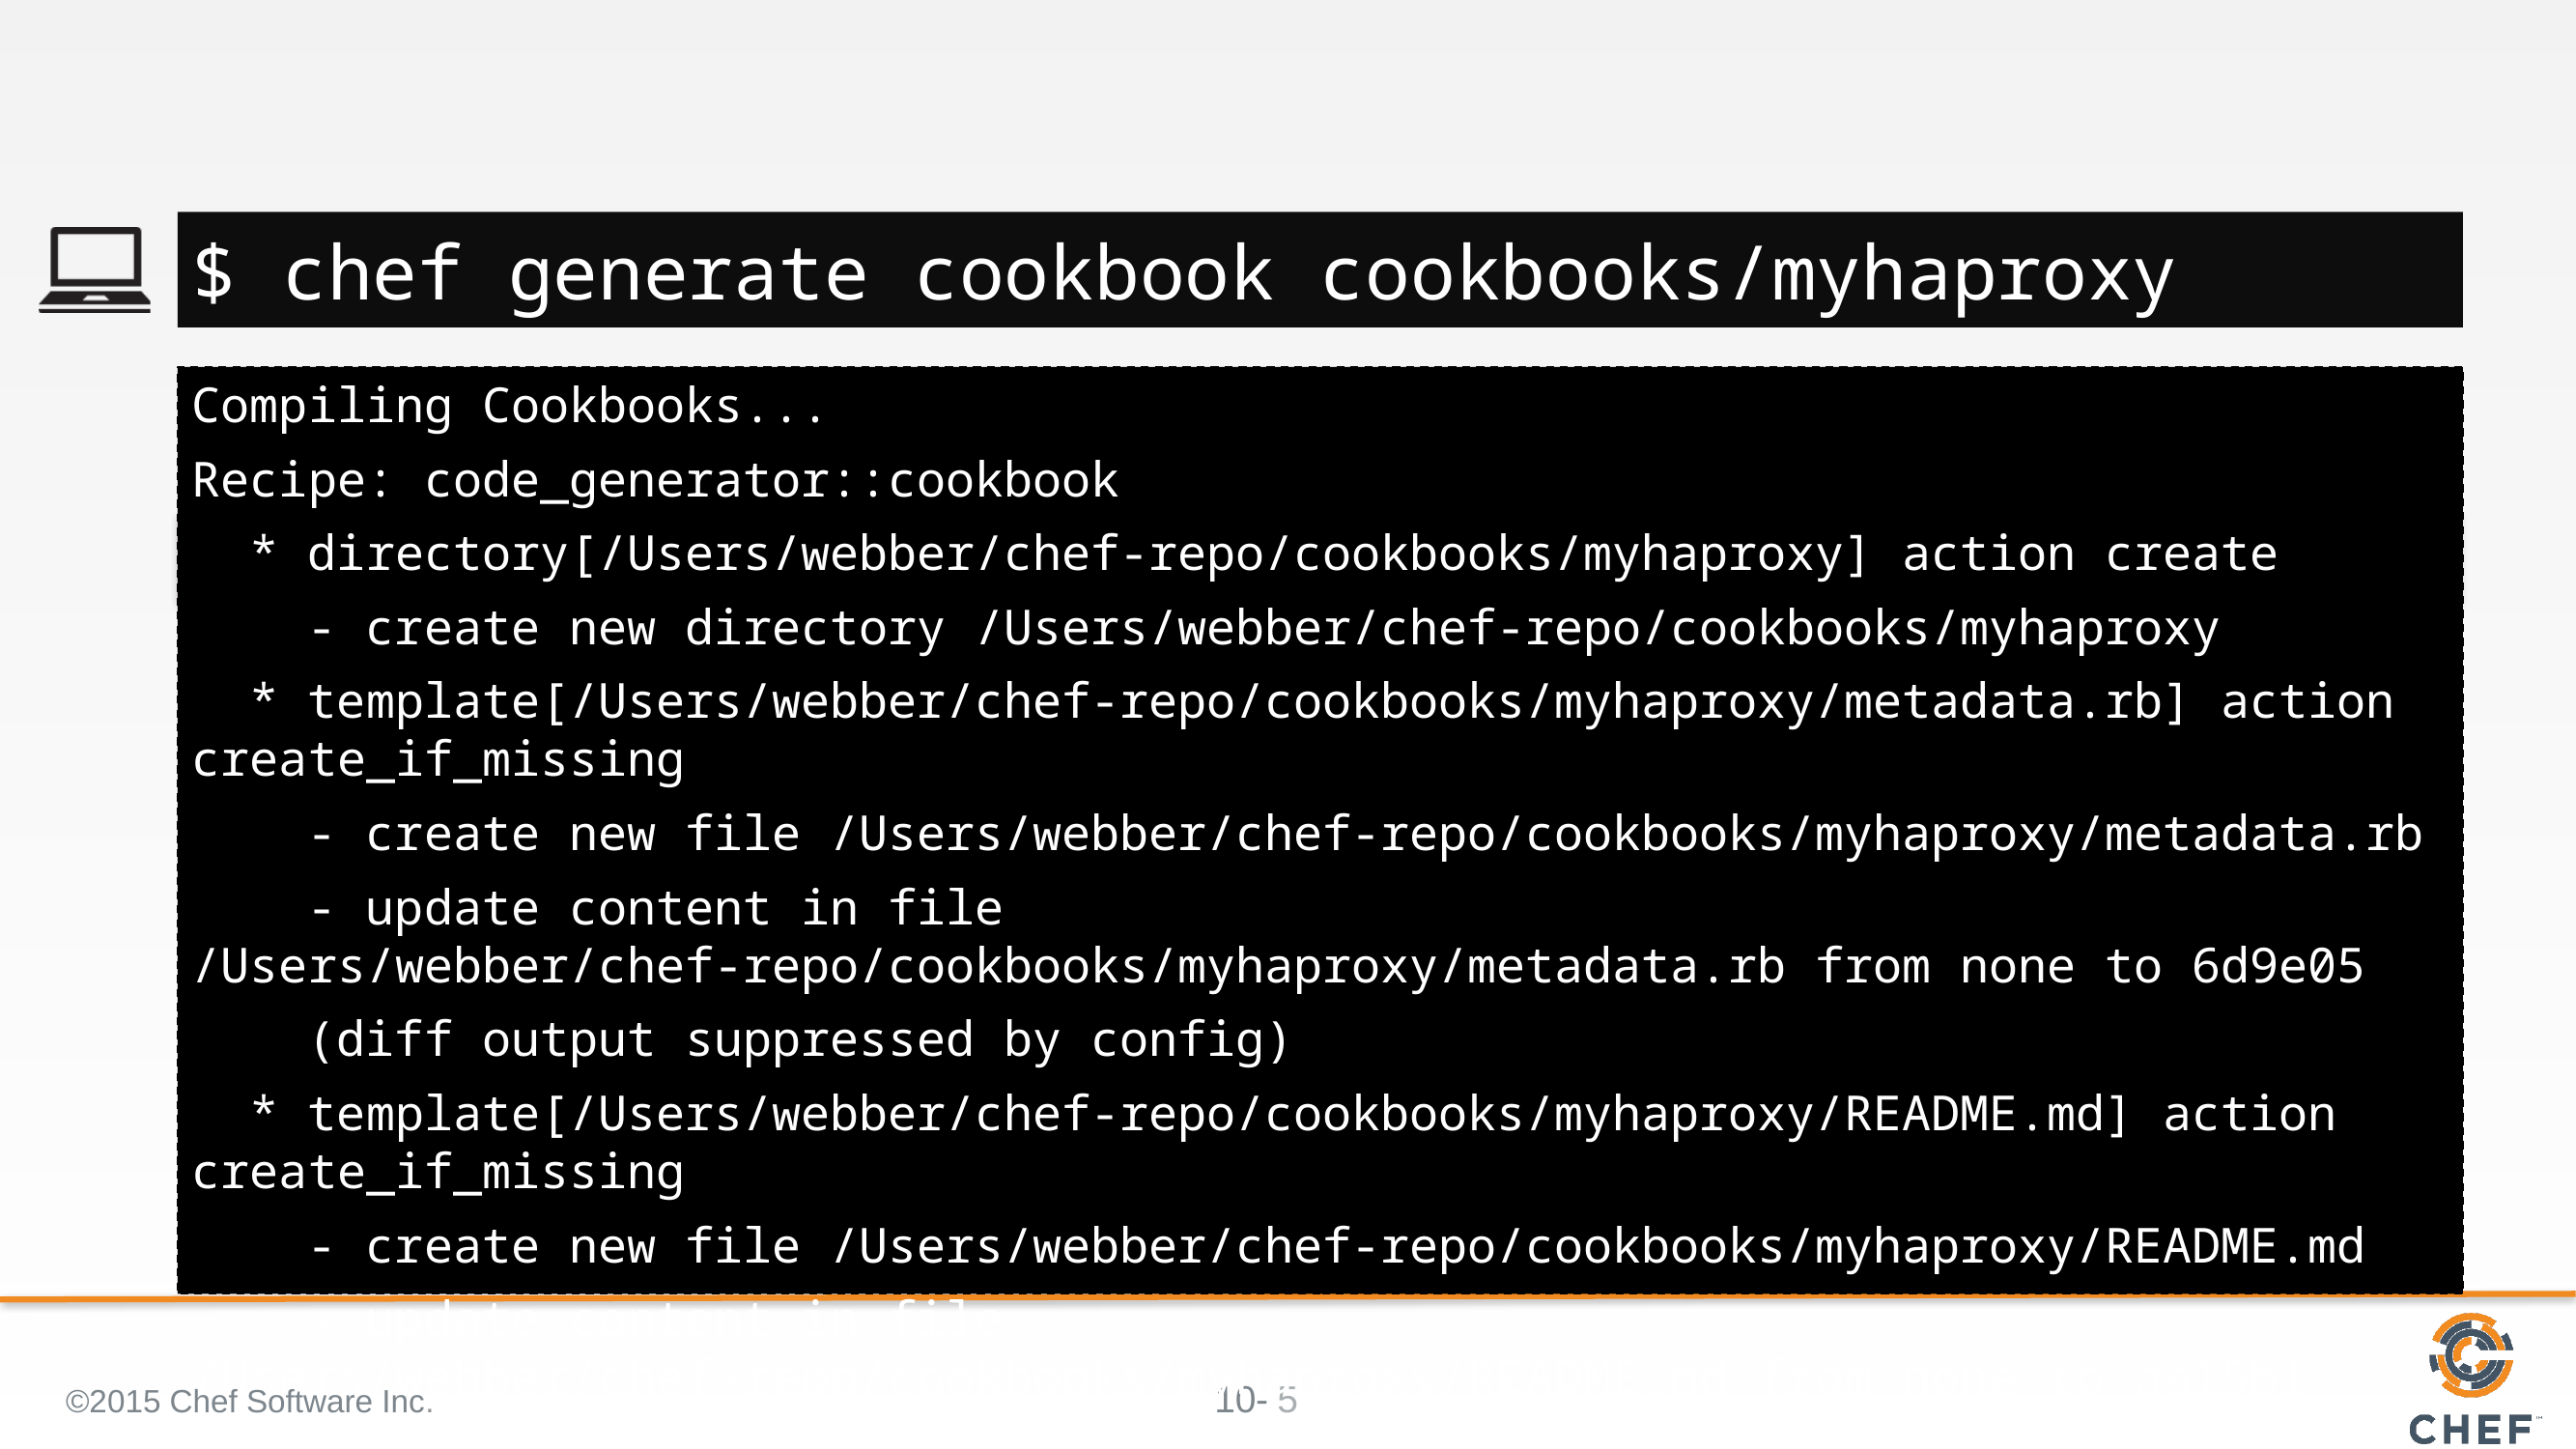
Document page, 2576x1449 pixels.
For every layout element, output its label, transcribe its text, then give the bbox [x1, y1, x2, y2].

slide_number 5 [998, 1359, 1578, 1437]
list Compiling Cookbooks... Recipe: code_generator::cookbook * directory[/Users/webber/chef-repo/cookbooks/myhaproxy] action create - create new directory /Users/webber/chef-repo/cookbooks/myhaproxy * template[/Users/webber/chef-repo/cookbooks/myhaproxy/metadata.rb] action create_if_missing - create new file /Users/webber/chef-repo/cookbooks/myhaproxy/metadata.rb - update content in file /Users/webber/chef-repo/cookbooks/myhaproxy/metadata.rb from none to 6d9e05 (diff output suppressed by config) * template[/Users/webber/chef-repo/cookbooks/myhaproxy/README.md] action create_if_missing - create new file /Users/webber/chef-repo/cookbooks/myhaproxy/README.md - update content in file /Users/webber/chef-repo/cookbooks/myhaproxy/README.md from none to aa15b1 (diff output suppressed by config) * cookbook_file[/Users/webber/chef-repo/cookbooks/myhaproxy/chefignore] action create - create new file /Users/webber/chef-repo/cookbooks/myhaproxy/chefignore - update content in file /Users/webber/chef-repo/cookbooks/myhaproxy/chefignore from none to 9727b1 (diff output suppressed by config) * cookbook_file[/Users/webber/chef-repo/cookbooks/myhaproxy/Berksfile] action create_if_missing - create new file /Users/webber/chef-repo/cookbooks/myhaproxy/Berksfile - update content in file /Users/webber/chef-repo/cookbooks/myhaproxy/Berksfile from none to 4a0cca (diff output suppressed by config) * template[/Users/webber/chef-repo/cookbooks/myhaproxy/.kitchen.yml] action create_if_missing - create new file /Users/webber/chef-repo/cookbooks/myhaproxy/.kitchen.yml - update content in file /Users/webber/chef-repo/cookbooks/myhaproxy/.kitchen.yml from none to e9e864 (diff output suppressed by config) * directory[/Users/webber/chef-repo/cookbooks/myhaproxy/test/integration/default/serverspec] action create - create new directory /Users/webber/chef-repo/cookbooks/myhaproxy/test/integration/default/serverspec * directory[/Users/webber/chef-repo/cookbooks/myhaproxy/test/integration/helpers/serverspec] action create - create new directory /Users/webber/chef-repo/cookbooks/myhaproxy/test/integration/helpers/serverspec * cookbook_file[/Users/webber/chef-repo/cookbooks/myhaproxy/test/integration/helpers/serverspec/spec_helper.rb] action create_if_missing - create new file /Users/webber/chef-repo/cookbooks/myhaproxy/test/integration/helpers/serverspec/spec_helper.rb - update content in file /Users/webber/chef-repo/cookbooks/myhaproxy/test/integration/helpers/serverspec/spec_helper.rb from none to 482d33 (diff output suppressed by config) * template[/Users/webber/chef-repo/cookbooks/myhaproxy/test/integration/default/serverspec/default_spec.rb] action create_if_missing - create new file /Users/webber/chef-repo/cookbooks/myhaproxy/test/integration/default/serverspec/default_spec.rb - update content in file /Users/webber/chef-repo/cookbooks/myhaproxy/test/integration/default/serverspec/default_spec.rb from none to a0c5b8 (diff output suppressed by config) * directory[/Users/webber/chef-repo/cookbooks/myhaproxy/spec/unit/recipes] action create - create new directory /Users/webber/chef-repo/cookbooks/myhaproxy/spec/unit/recipes * cookbook_file[/Users/webber/chef-repo/cookbooks/myhaproxy/spec/spec_helper.rb] action create_if_missing - create new file /Users/webber/chef-repo/cookbooks/myhaproxy/spec/spec_helper.rb - update content in file /Users/webber/chef-repo/cookbooks/myhaproxy/spec/spec_helper.rb from none to 945e09 (diff output suppressed by config) * template[/Users/webber/chef-repo/cookbooks/myhaproxy/spec/unit/recipes/default_spec.rb] action create_if_missing - create new file /Users/webber/chef-repo/cookbooks/myhaproxy/spec/unit/recipes/default_spec.rb - update content in file /Users/webber/chef-repo/cookbooks/myhaproxy/spec/unit/recipes/default_spec.rb from none to 6b2c35 (diff output suppressed by config) * directory[/Users/webber/chef-repo/cookbooks/myhaproxy/recipes] action create - create new directory /Users/webber/chef-repo/cookbooks/myhaproxy/recipes * template[/Users/webber/chef-repo/cookbooks/myhaproxy/recipes/default.rb] action create_if_missing - create new file /Users/webber/chef-repo/cookbooks/myhaproxy/recipes/default.rb - update content in file /Users/webber/chef-repo/cookbooks/myhaproxy/recipes/default.rb from none to f7ab71 (diff output suppressed by config) * execute[initialize-git] action run - execute git init . * cookbook_file[/Users/webber/chef-repo/cookbooks/myhaproxy/.gitignore] action create - create new file /Users/webber/chef-repo/cookbooks/myhaproxy/.gitignore - update content in file /Users/webber/chef-repo/cookbooks/myhaproxy/.gitignore from none to dd37b2 (diff output suppressed by config) [177, 366, 2464, 1294]
list $ chef generate cookbook cookbooks/myhaproxy [177, 212, 2463, 327]
footer ©2015 Chef Software Inc. [51, 1359, 952, 1440]
picture [2399, 1297, 2550, 1449]
